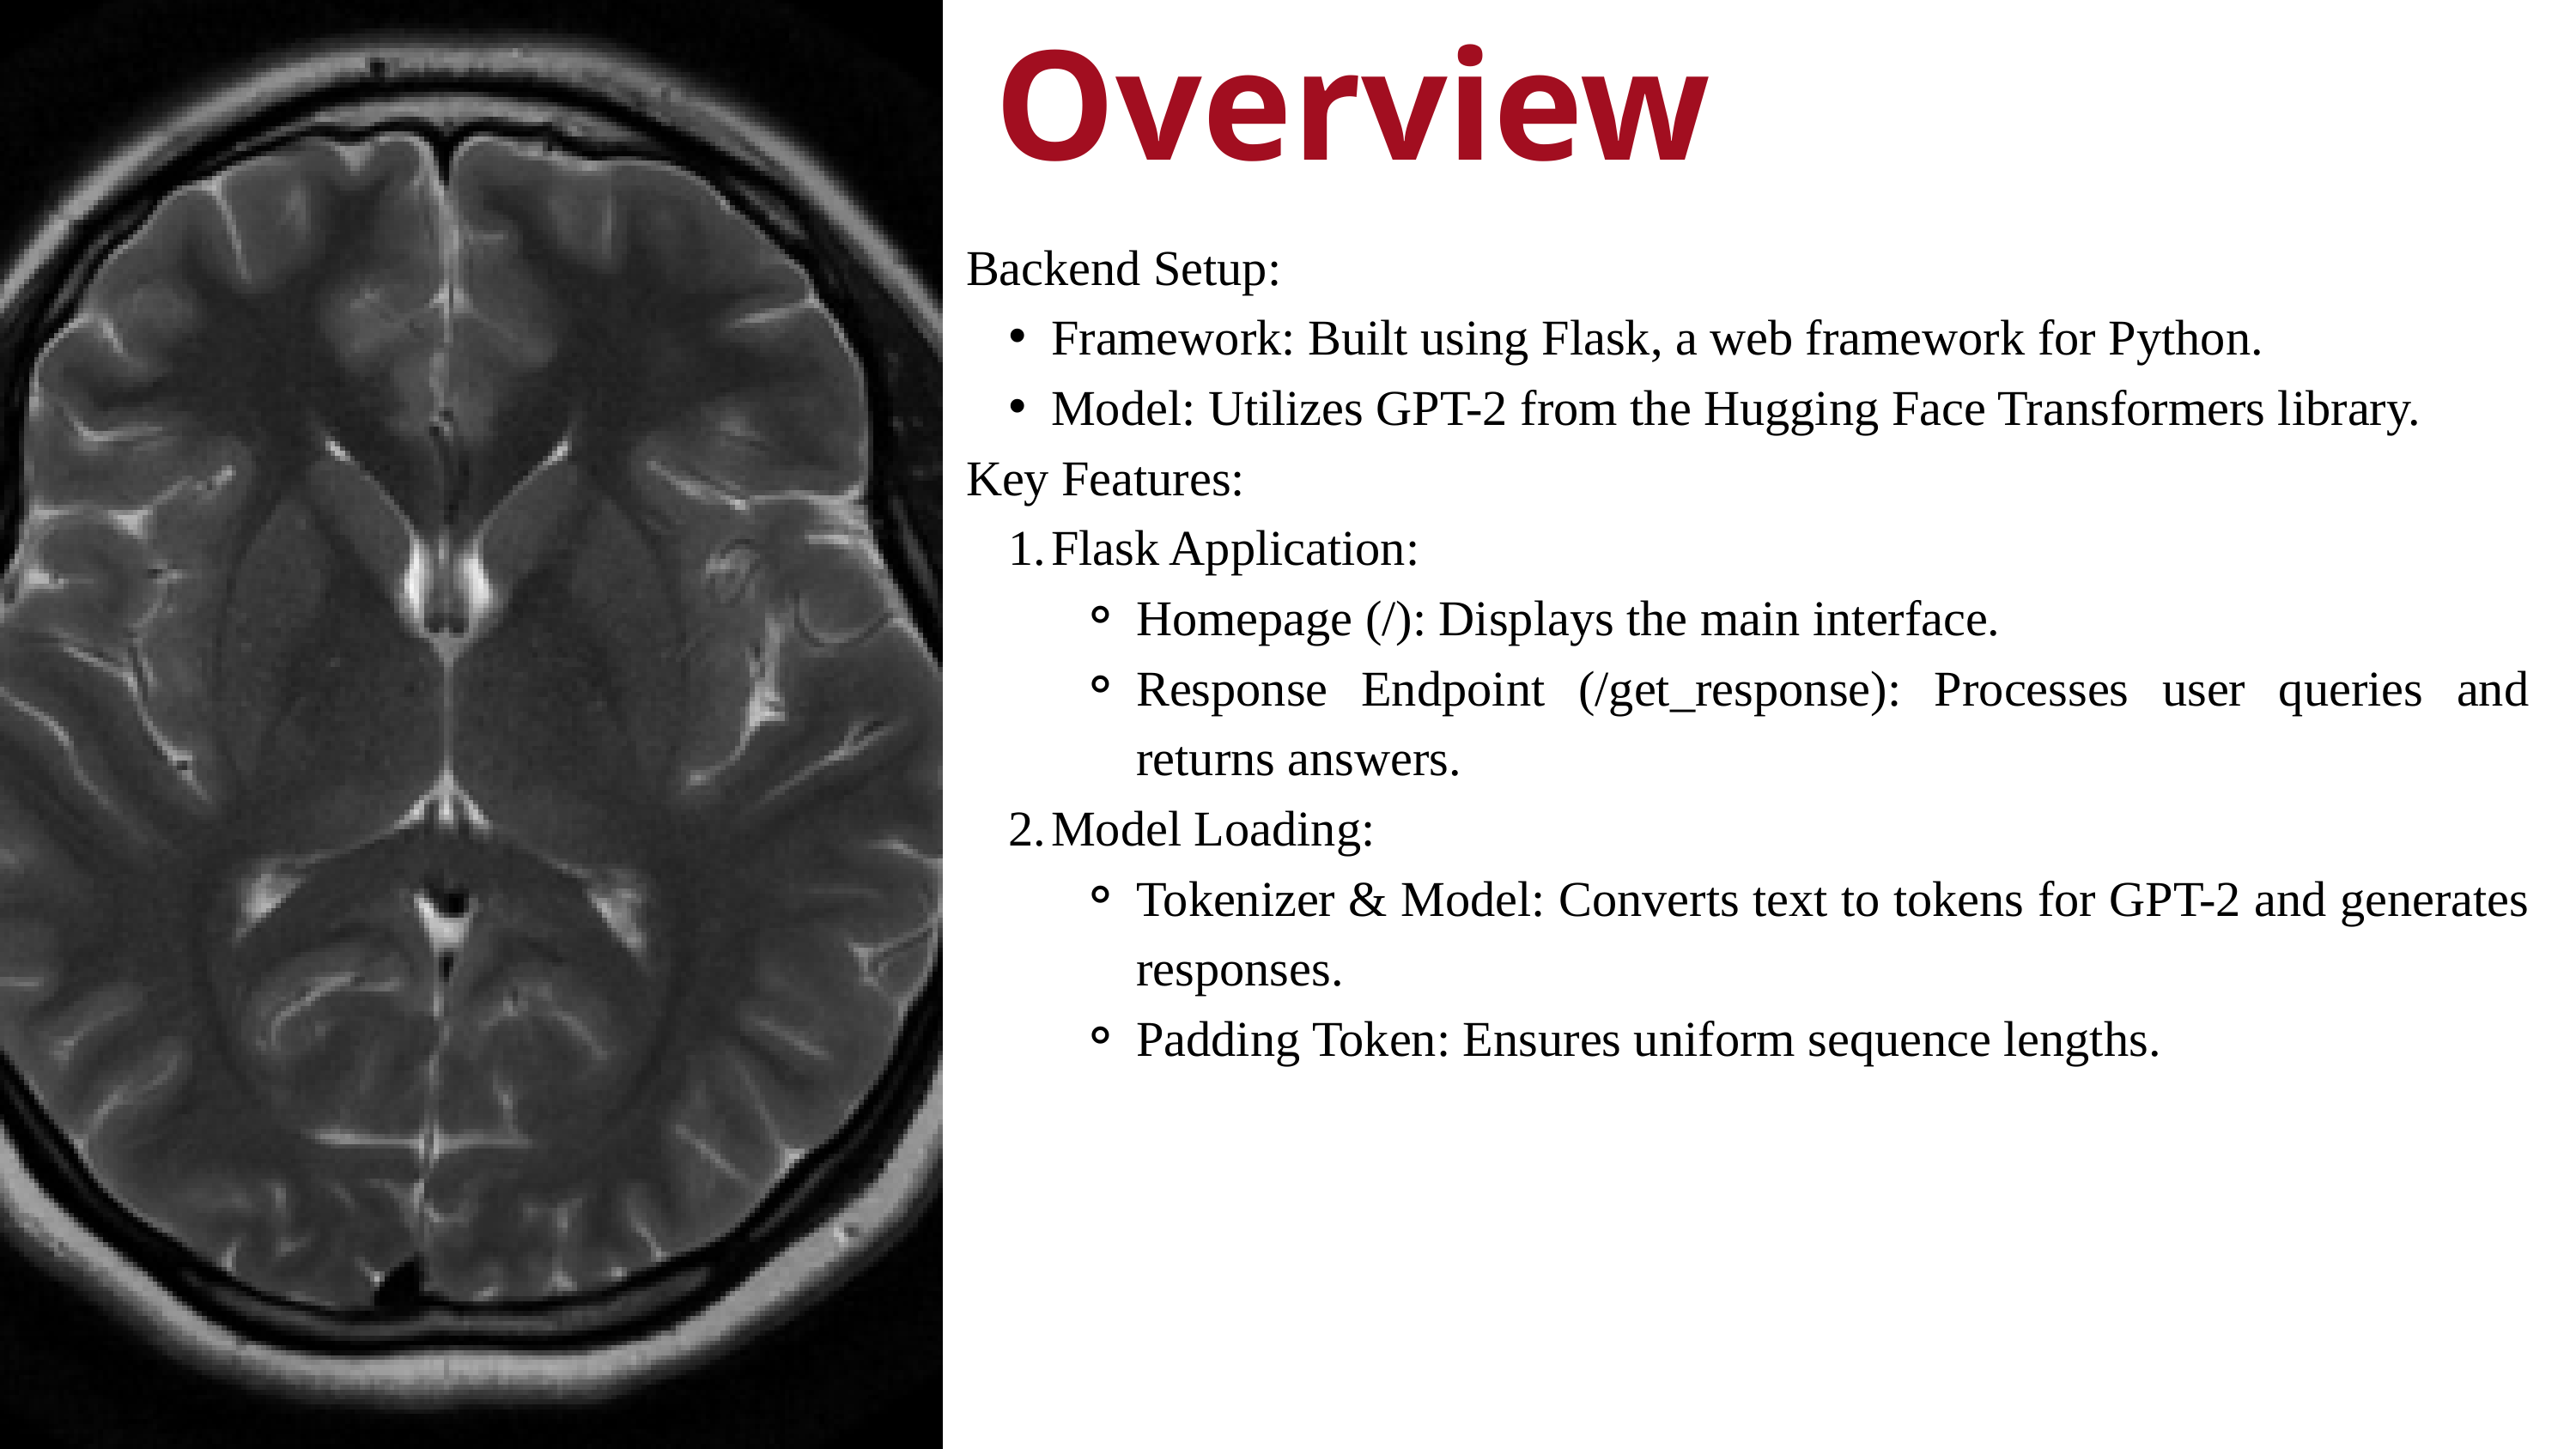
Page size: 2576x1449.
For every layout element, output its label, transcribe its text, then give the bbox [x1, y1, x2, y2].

text_box Backend Setup: Framework: Built using Flask, a web framework for Python. Model: Utilizes GPT-2 from the Hugging Face Transformers library. Key Features: Flask Application: Homepage (/): Displays the main interface. Response Endpoint (/get_response): Processes user queries and returns answers. Model Loading: Tokenizer & Model: Converts text to tokens for GPT-2 and generates responses. Padding Token: Ensures uniform sequence lengths. [965, 225, 2530, 1137]
text_box [0, 0, 944, 1449]
text_box Overview [994, 7, 2021, 191]
